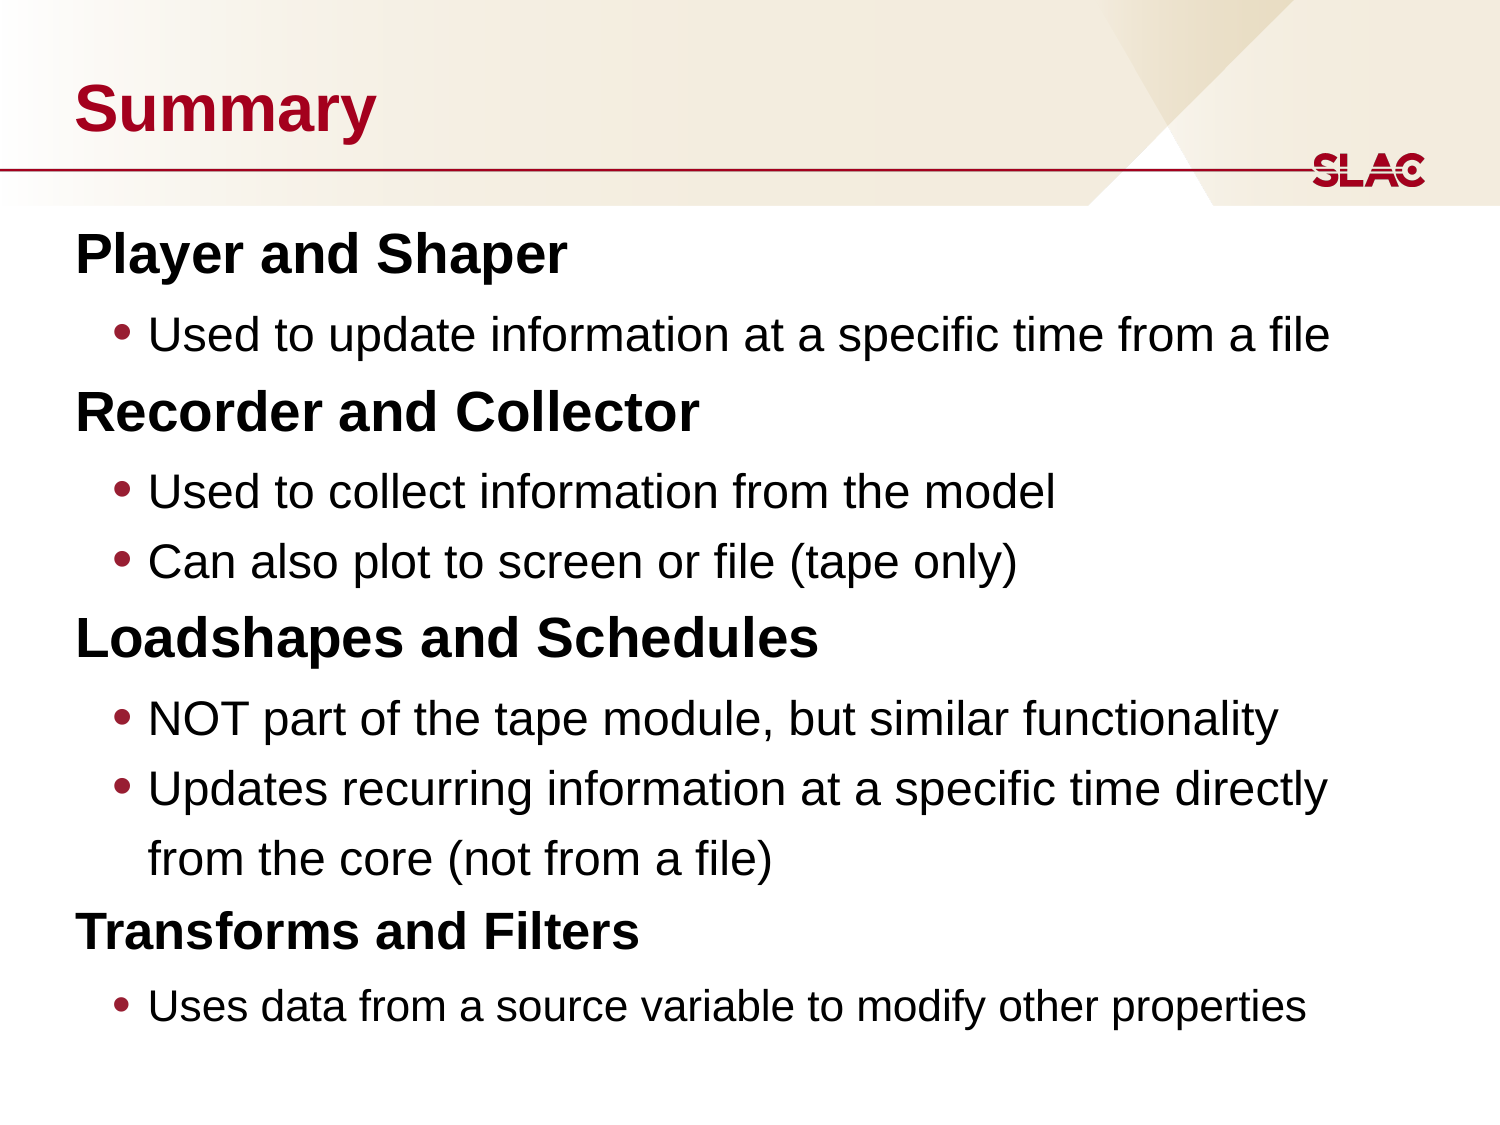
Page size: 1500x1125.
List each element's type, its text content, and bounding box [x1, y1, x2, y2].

list Player and Shaper Used to update information at a specific time from a file Recorder and Collector Used to collect information from the model Can also plot to screen or file (tape only) Loadshapes and Schedules NOT part of the tape module, but similar functionality Updates recurring information at a specific time directly from the core (not from a file) Transforms and Filters Uses data from a source variable to modify other properties [75, 203, 1406, 1035]
picture [0, 0, 1500, 206]
title Summary [74, 21, 1404, 145]
